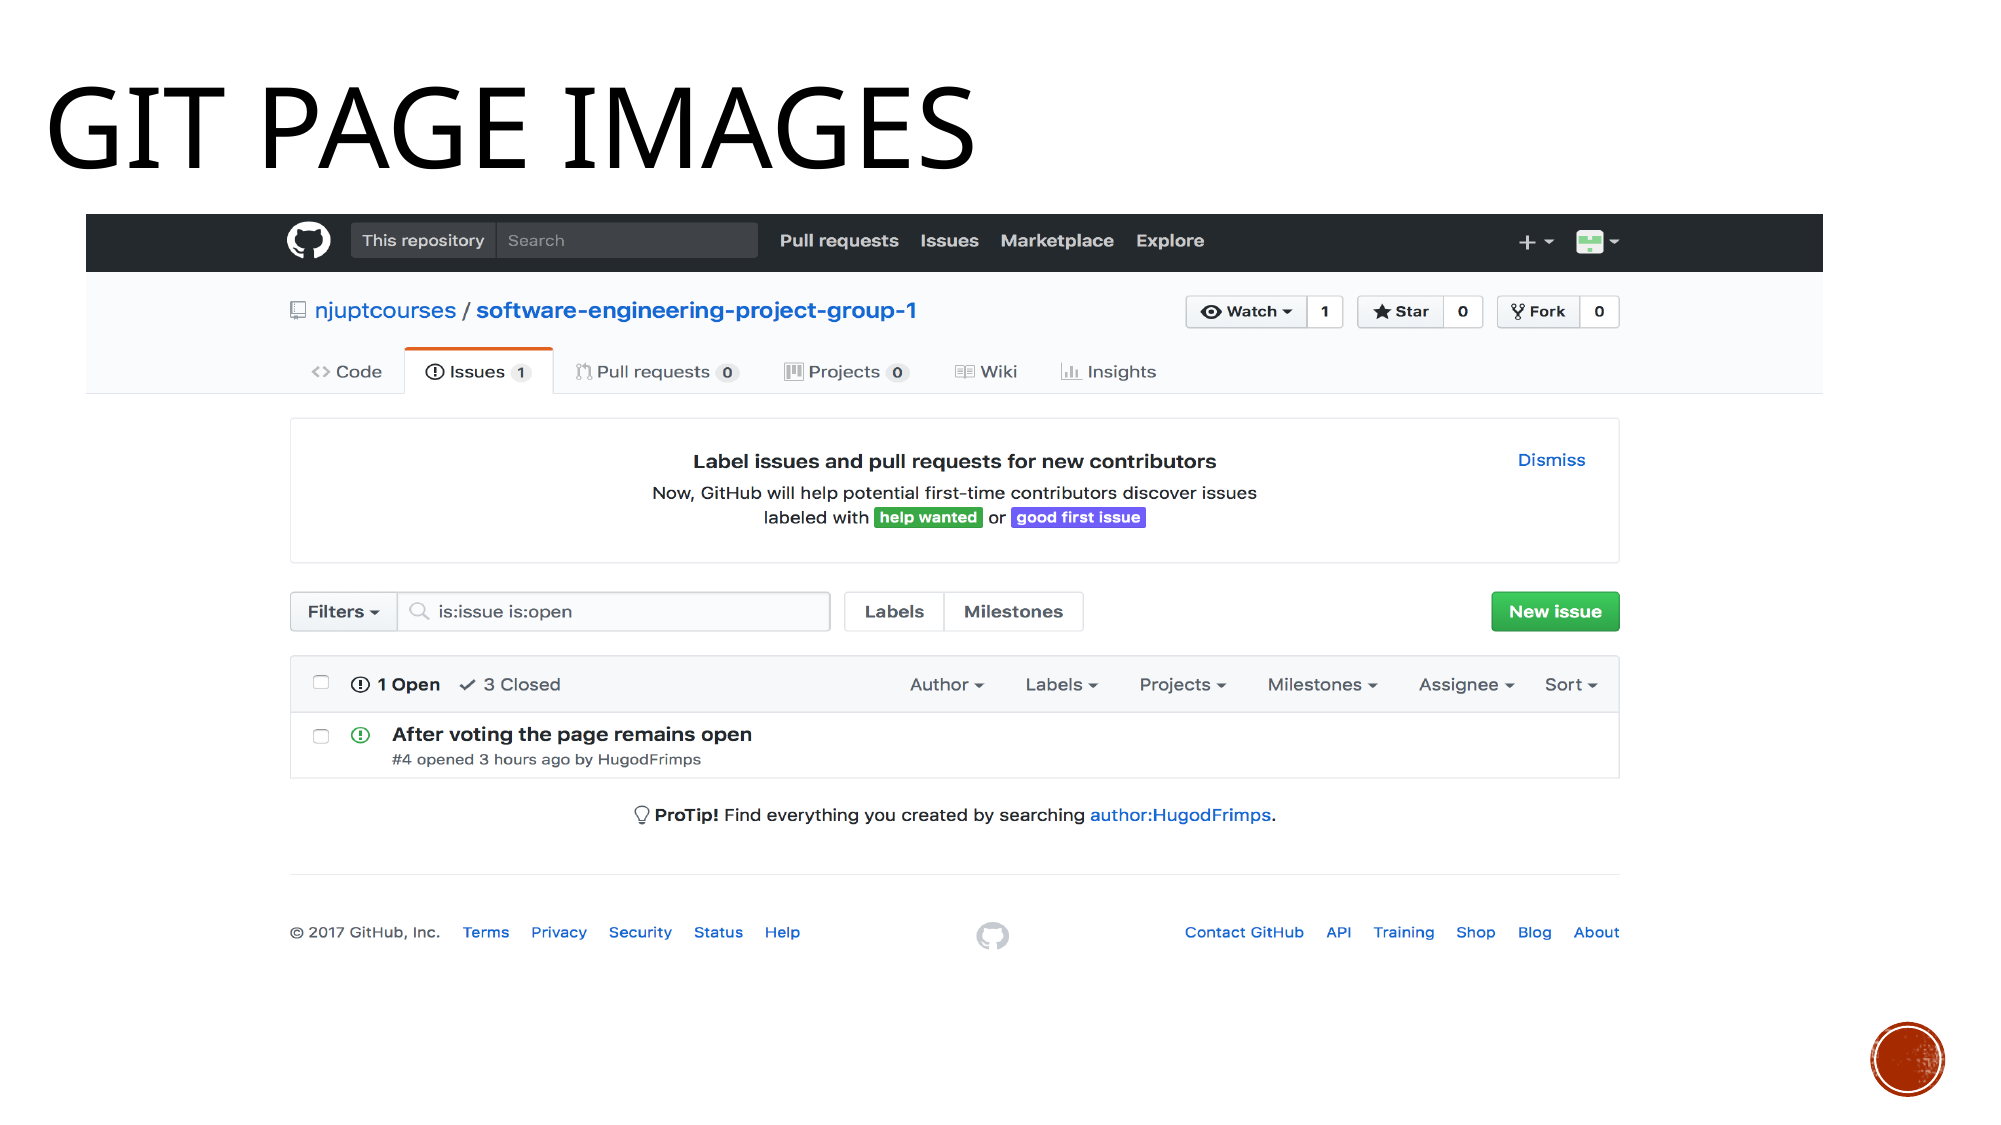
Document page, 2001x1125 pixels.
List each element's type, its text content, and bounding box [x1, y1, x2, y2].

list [87, 221, 1821, 1022]
title Git page images [28, 0, 1679, 264]
